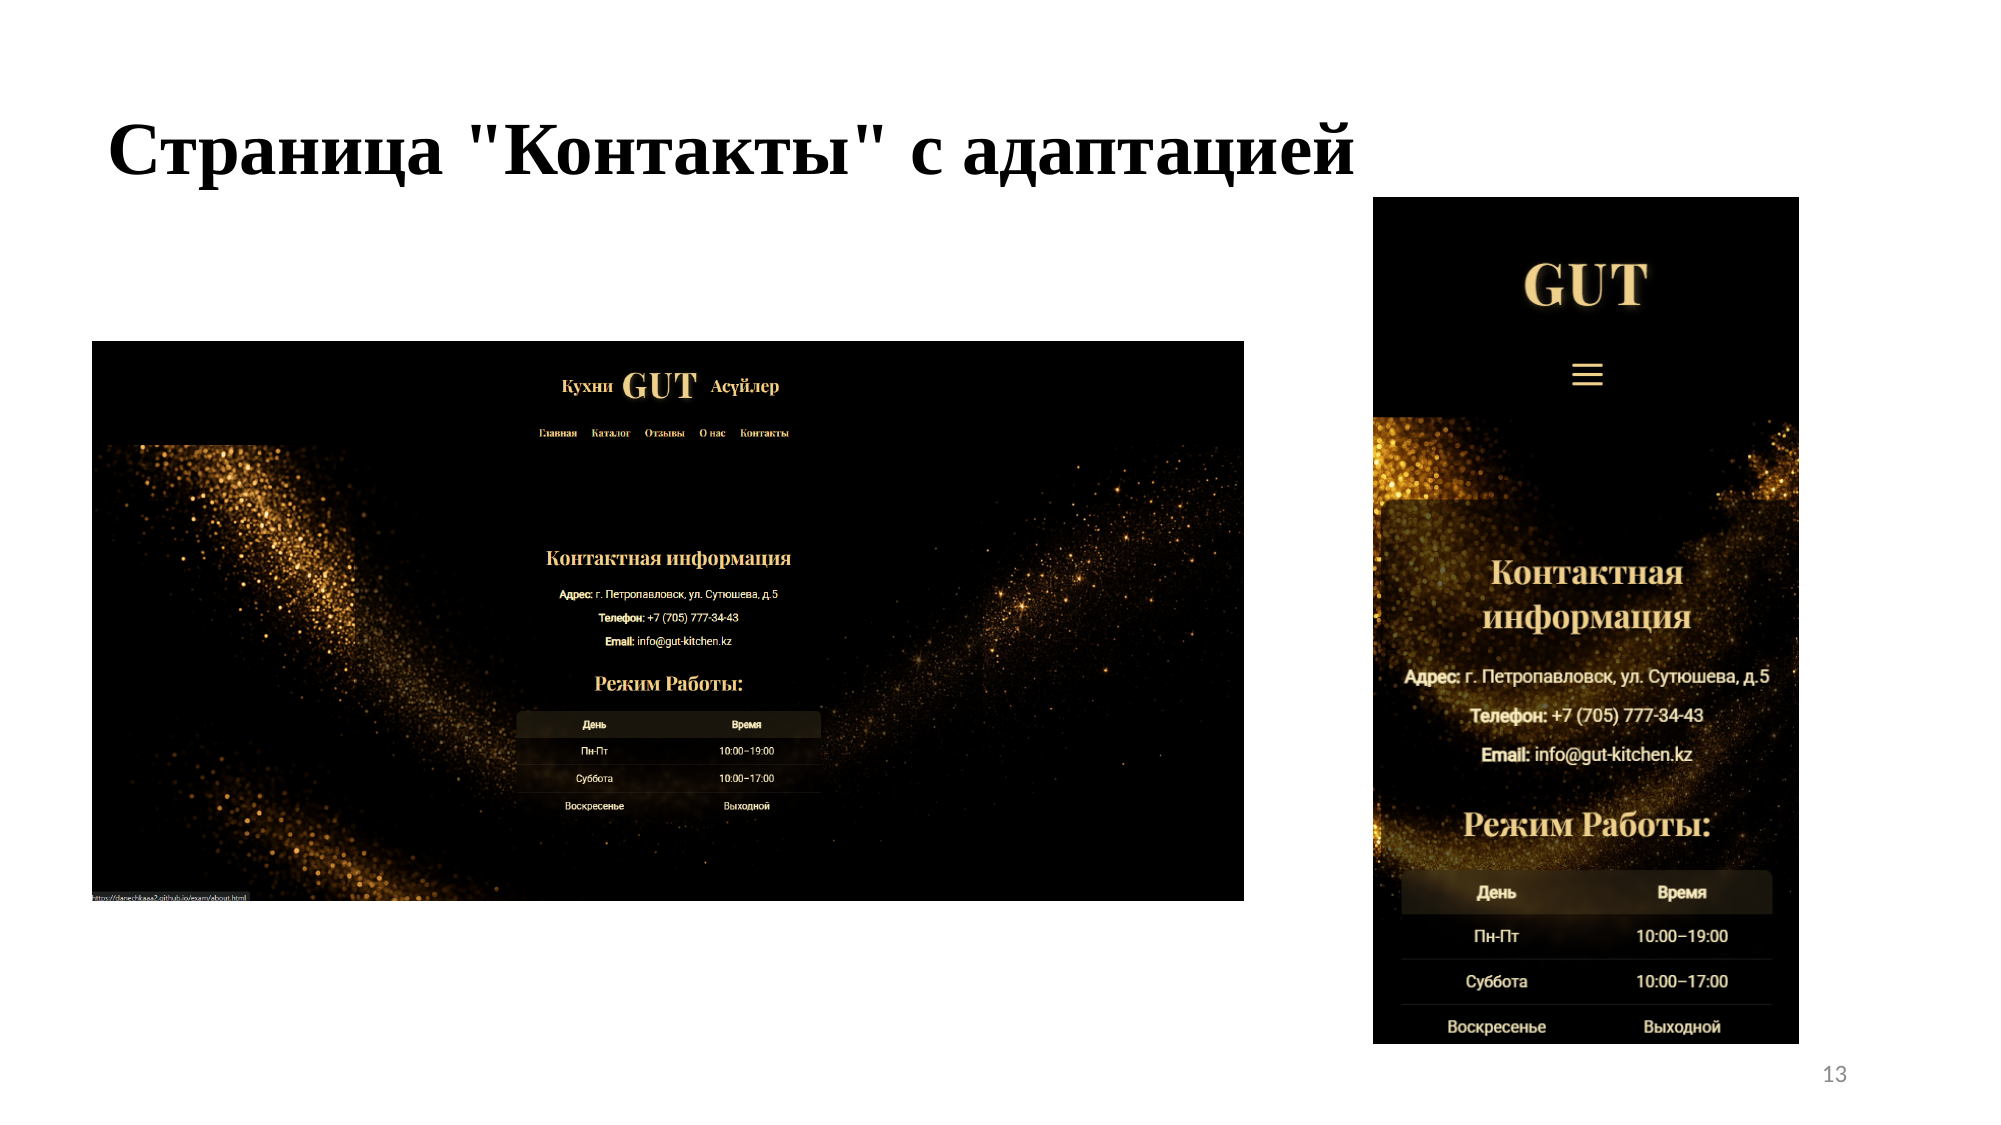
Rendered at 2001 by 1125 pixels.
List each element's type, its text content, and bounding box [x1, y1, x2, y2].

title Страница "Контакты" с адаптацией [92, 22, 1863, 278]
picture [1373, 197, 1799, 1044]
slide_number 13 [1412, 1042, 1863, 1103]
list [91, 341, 1244, 901]
